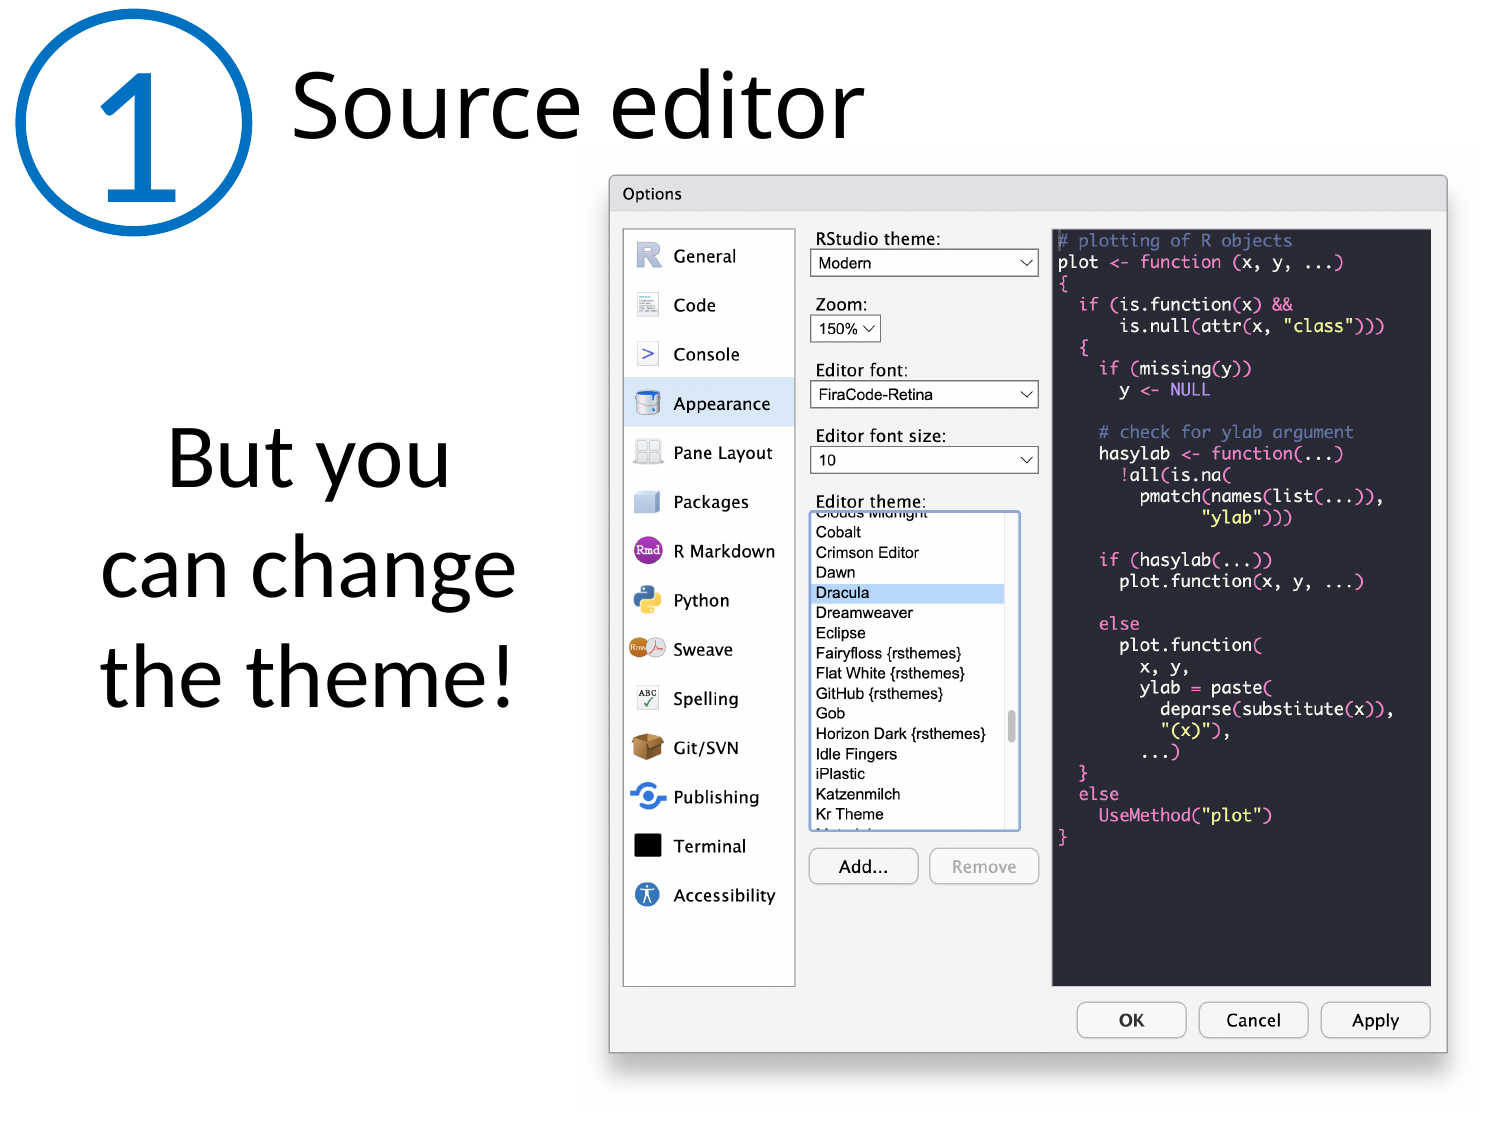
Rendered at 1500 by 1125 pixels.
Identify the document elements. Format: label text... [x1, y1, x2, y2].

text_box 1 [19, 12, 249, 233]
picture [577, 150, 1480, 1109]
text_box But you can change the theme! [77, 388, 542, 733]
title Source editor [275, 13, 1142, 205]
